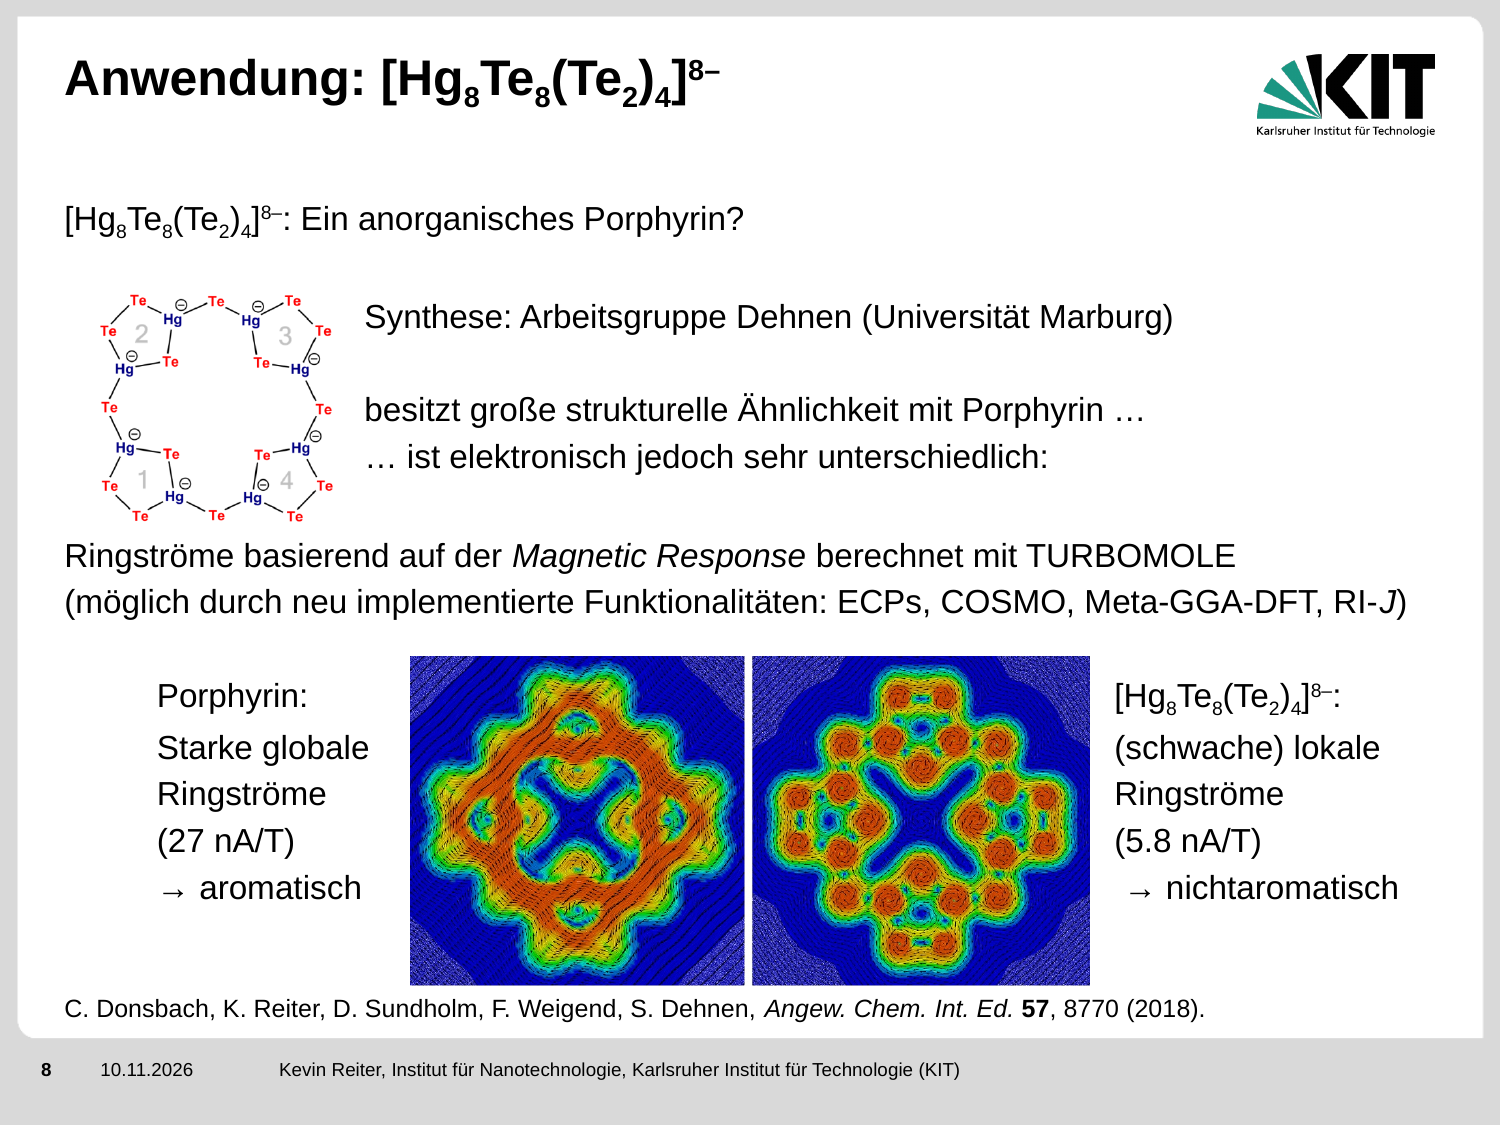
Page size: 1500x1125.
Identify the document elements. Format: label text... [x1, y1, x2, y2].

footer Kevin Reiter, Institut für Nanotechnologie, Karlsruher Institut für Technologie (KIT) [279, 1057, 976, 1117]
title Anwendung: [Hg8Te8(Te2)4]8– [64, 21, 1198, 174]
picture [0, 0, 1500, 1125]
list [Hg8Te8(Te2)4]8–: Ein anorganisches Porphyrin? Synthese: Arbeitsgruppe Dehnen (Universität Marburg) besitzt große strukturelle Ähnlichkeit mit Porphyrin … … ist elektronisch jedoch sehr unterschiedlich: Ringströme basierend auf der Magnetic Response berechnet mit TURBOMOLE (möglich durch neu implementierte Funktionalitäten: ECPs, COSMO, Meta-GGA-DFT, RI-J) Porphyrin: [Hg8Te8(Te2)4]8–: Starke globale (schwache) lokale Ringströme Ringströme (27 nA/T) (5.8 nA/T) → aromatisch → nichtaromatisch C. Donsbach, K. Reiter, D. Sundholm, F. Weigend, S. Dehnen, Angew. Chem. Int. Ed. 57, 8770 (2018). [64, 196, 1436, 1000]
